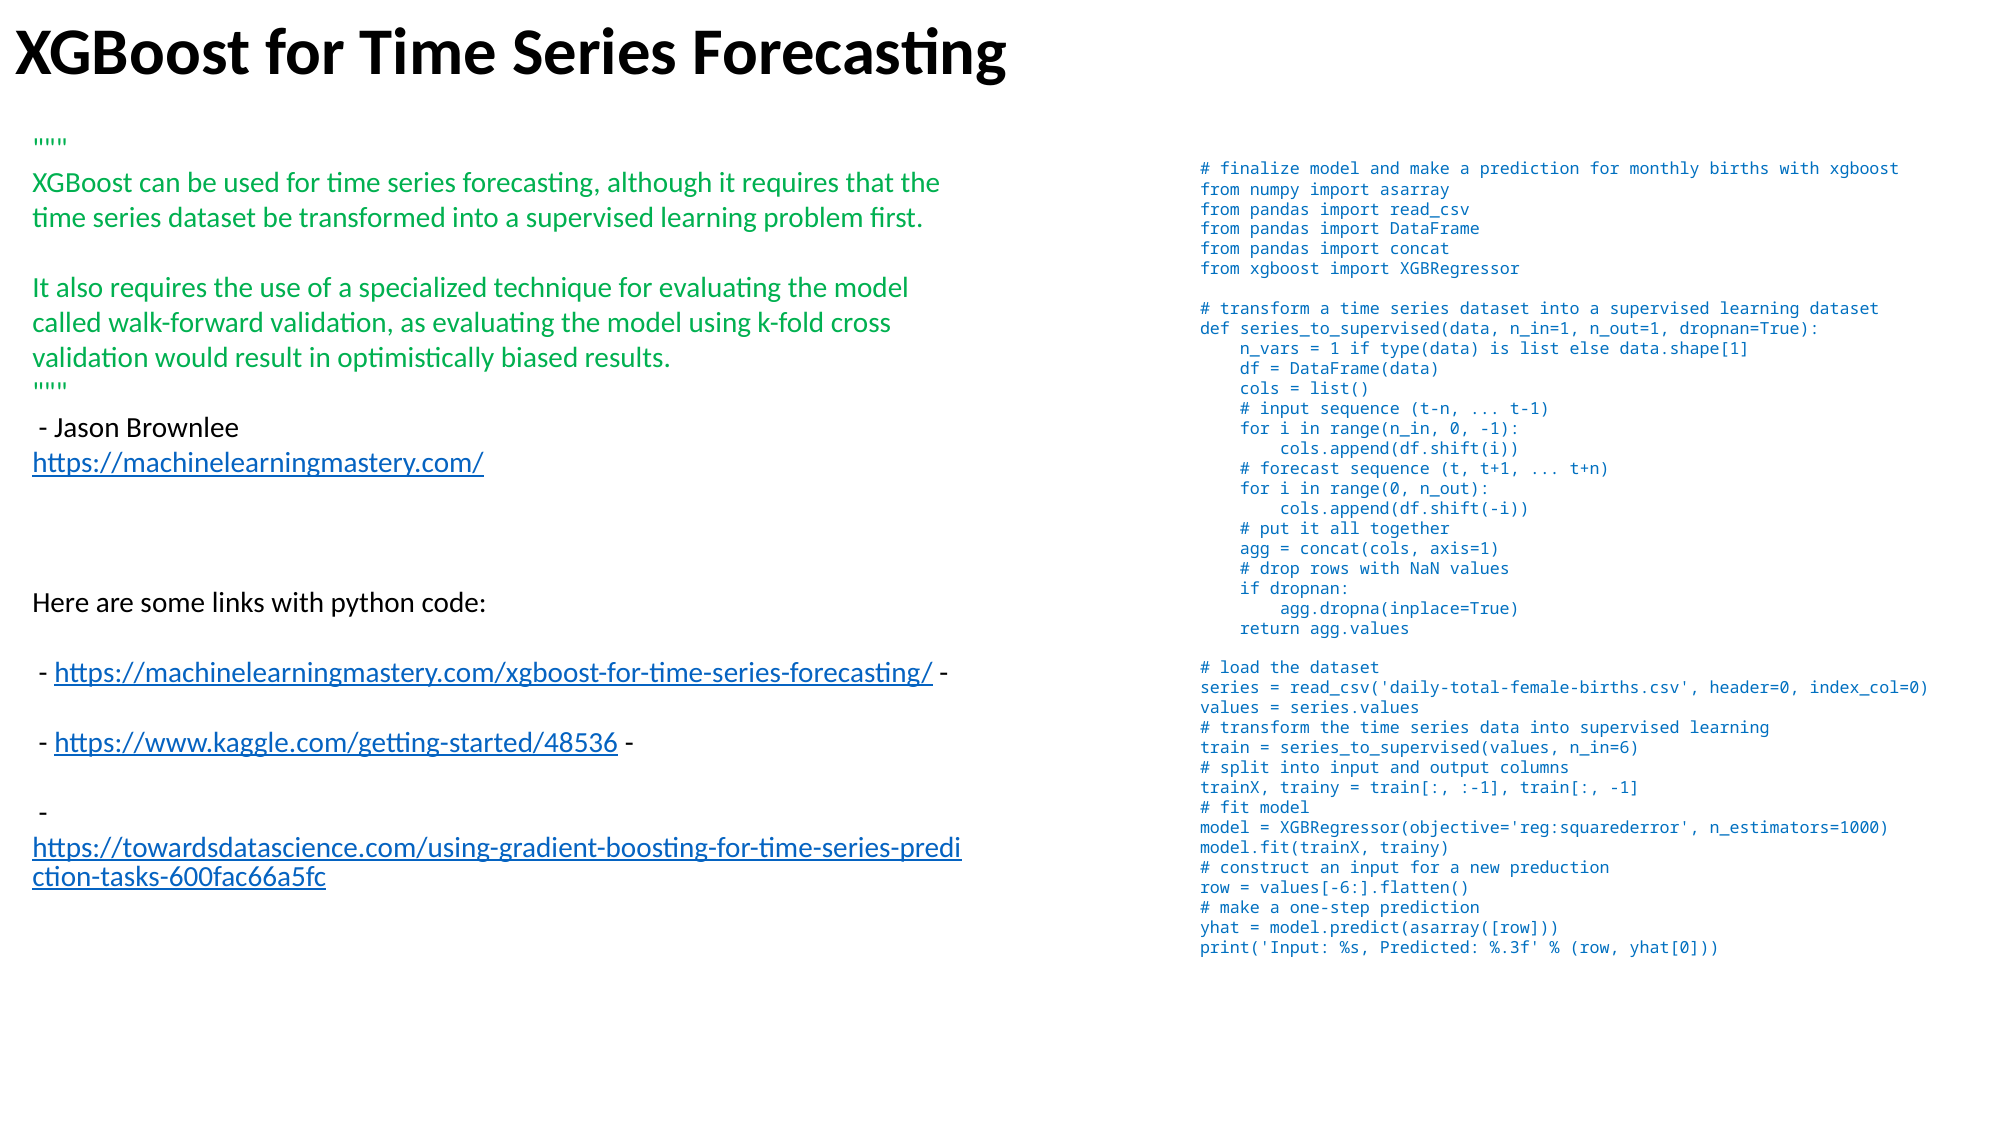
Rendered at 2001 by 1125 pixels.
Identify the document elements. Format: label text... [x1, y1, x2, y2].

text_box # finalize model and make a prediction for monthly births with xgboost from numpy import asarray from pandas import read_csv from pandas import DataFrame from pandas import concat from xgboost import XGBRegressor # transform a time series dataset into a supervised learning dataset def series_to_supervised(data, n_in=1, n_out=1, dropnan=True): n_vars = 1 if type(data) is list else data.shape[1] df = DataFrame(data) cols = list() # input sequence (t-n, ... t-1) for i in range(n_in, 0, -1): cols.append(df.shift(i)) # forecast sequence (t, t+1, ... t+n) for i in range(0, n_out): cols.append(df.shift(-i)) # put it all together agg = concat(cols, axis=1) # drop rows with NaN values if dropnan: agg.dropna(inplace=True) return agg.values # load the dataset series = read_csv('daily-total-female-births.csv', header=0, index_col=0) values = series.values # transform the time series data into supervised learning train = series_to_supervised(values, n_in=6) # split into input and output columns trainX, trainy = train[:, :-1], train[:, -1] # fit model model = XGBRegressor(objective='reg:squarederror', n_estimators=1000) model.fit(trainX, trainy) # construct an input for a new preduction row = values[-6:].flatten() # make a one-step prediction yhat = model.predict(asarray([row])) print('Input: %s, Predicted: %.3f' % (row, yhat[0])) [1185, 150, 1968, 965]
text_box XGBoost for Time Series Forecasting [0, 0, 1074, 83]
text_box """ XGBoost can be used for time series forecasting, although it requires that the time series dataset be transformed into a supervised learning problem first. It also requires the use of a specialized technique for evaluating the model called walk-forward validation, as evaluating the model using k-fold cross validation would result in optimistically biased results. """ - Jason Brownlee https://machinelearningmastery.com/ Here are some links with python code: - https://machinelearningmastery.com/xgboost-for-time-series-forecasting/ - - https://www.kaggle.com/getting-started/48536 - - https://towardsdatascience.com/using-gradient-boosting-for-time-series-prediction-tasks-600fac66a5fc [17, 121, 985, 976]
